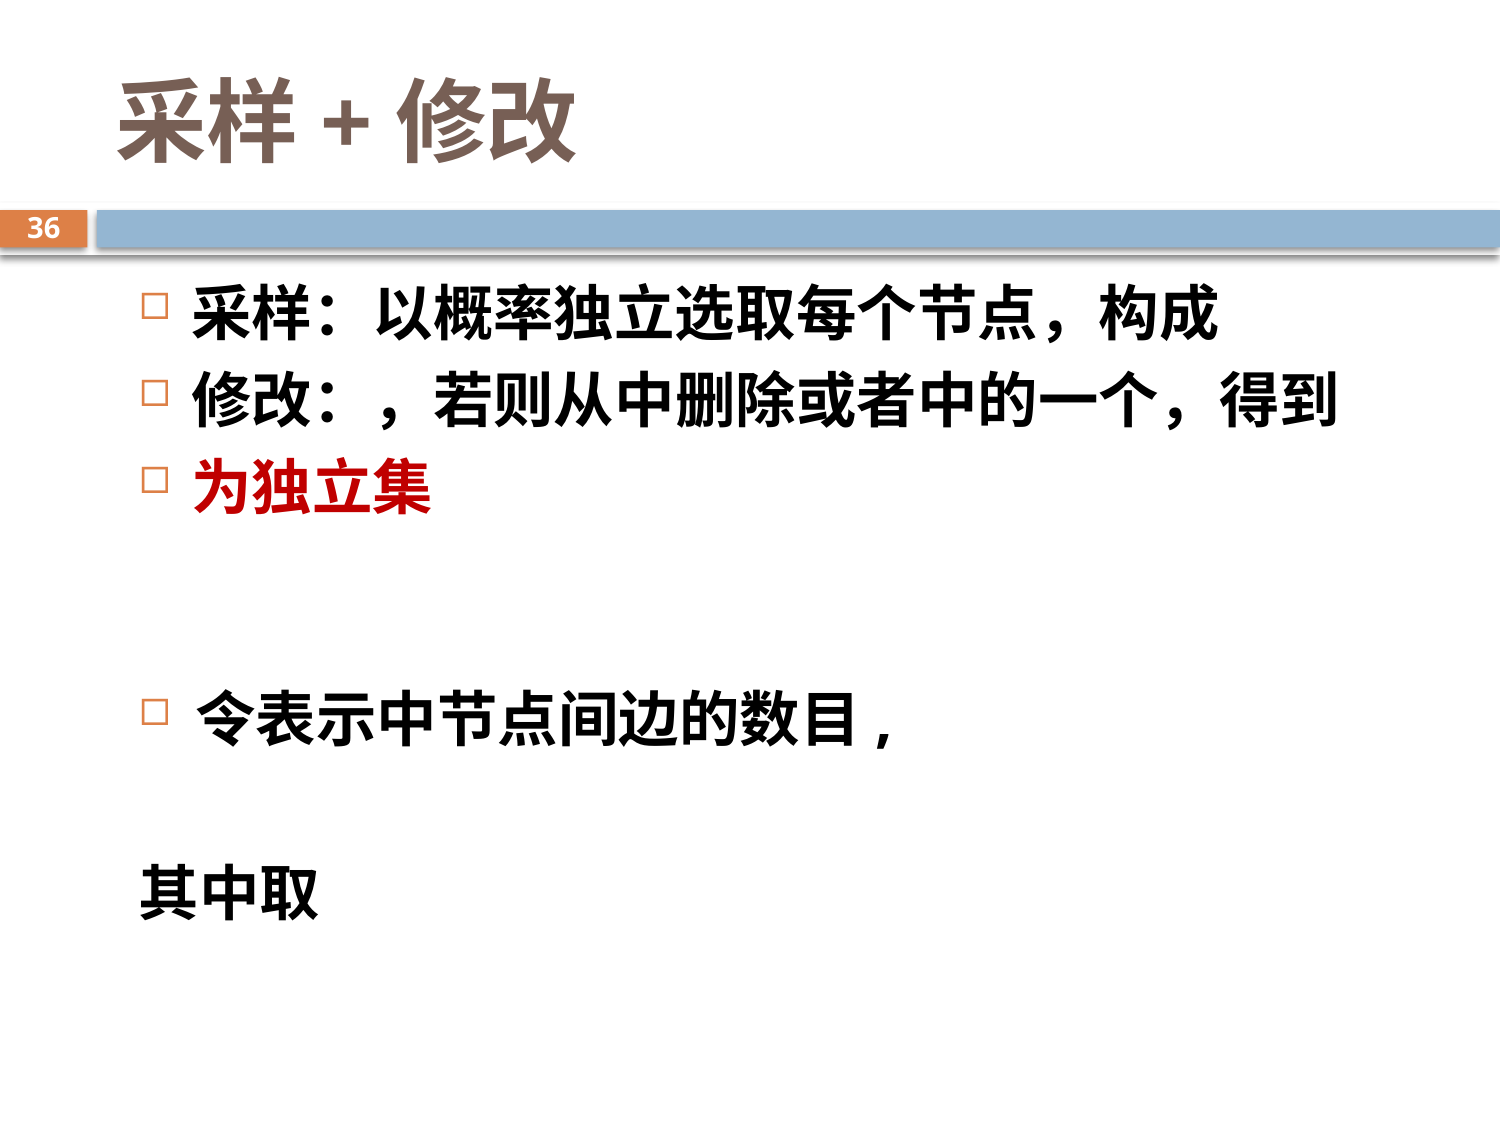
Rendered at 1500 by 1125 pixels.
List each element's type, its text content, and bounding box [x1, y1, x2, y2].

title 采样+修改 [100, 37, 1438, 200]
slide_number 36 [0, 208, 88, 249]
